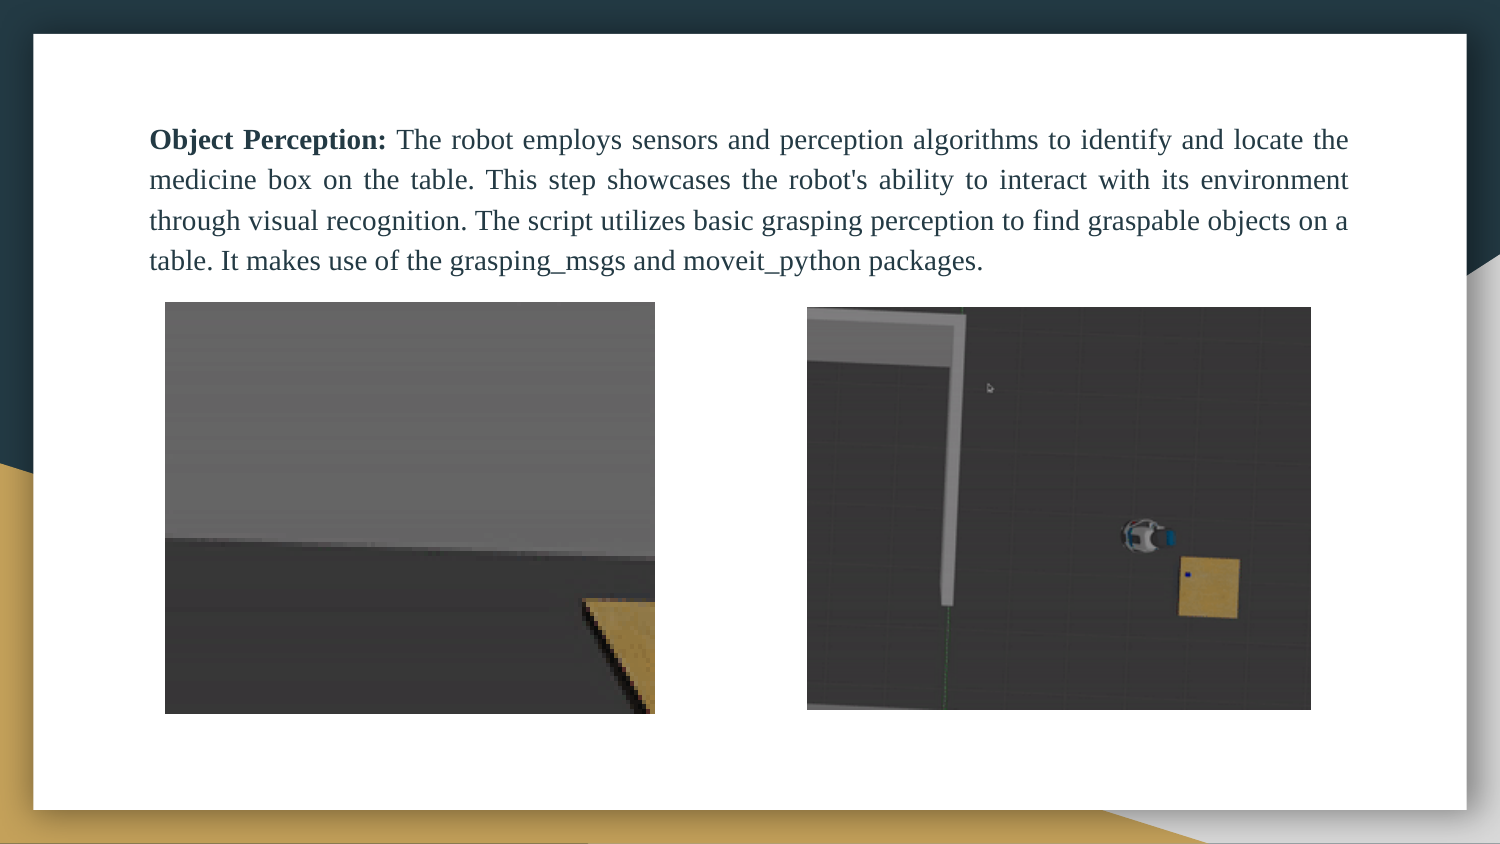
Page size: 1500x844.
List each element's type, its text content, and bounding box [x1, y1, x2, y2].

list Object Perception: The robot employs sensors and perception algorithms to identify and locate the medicine box on the table. This step showcases the robot's ability to interact with its environment through visual recognition. The script utilizes basic grasping perception to find graspable objects on a table. It makes use of the grasping_msgs and moveit_python packages. [134, 100, 1366, 729]
picture [807, 307, 1312, 710]
picture [164, 302, 656, 715]
